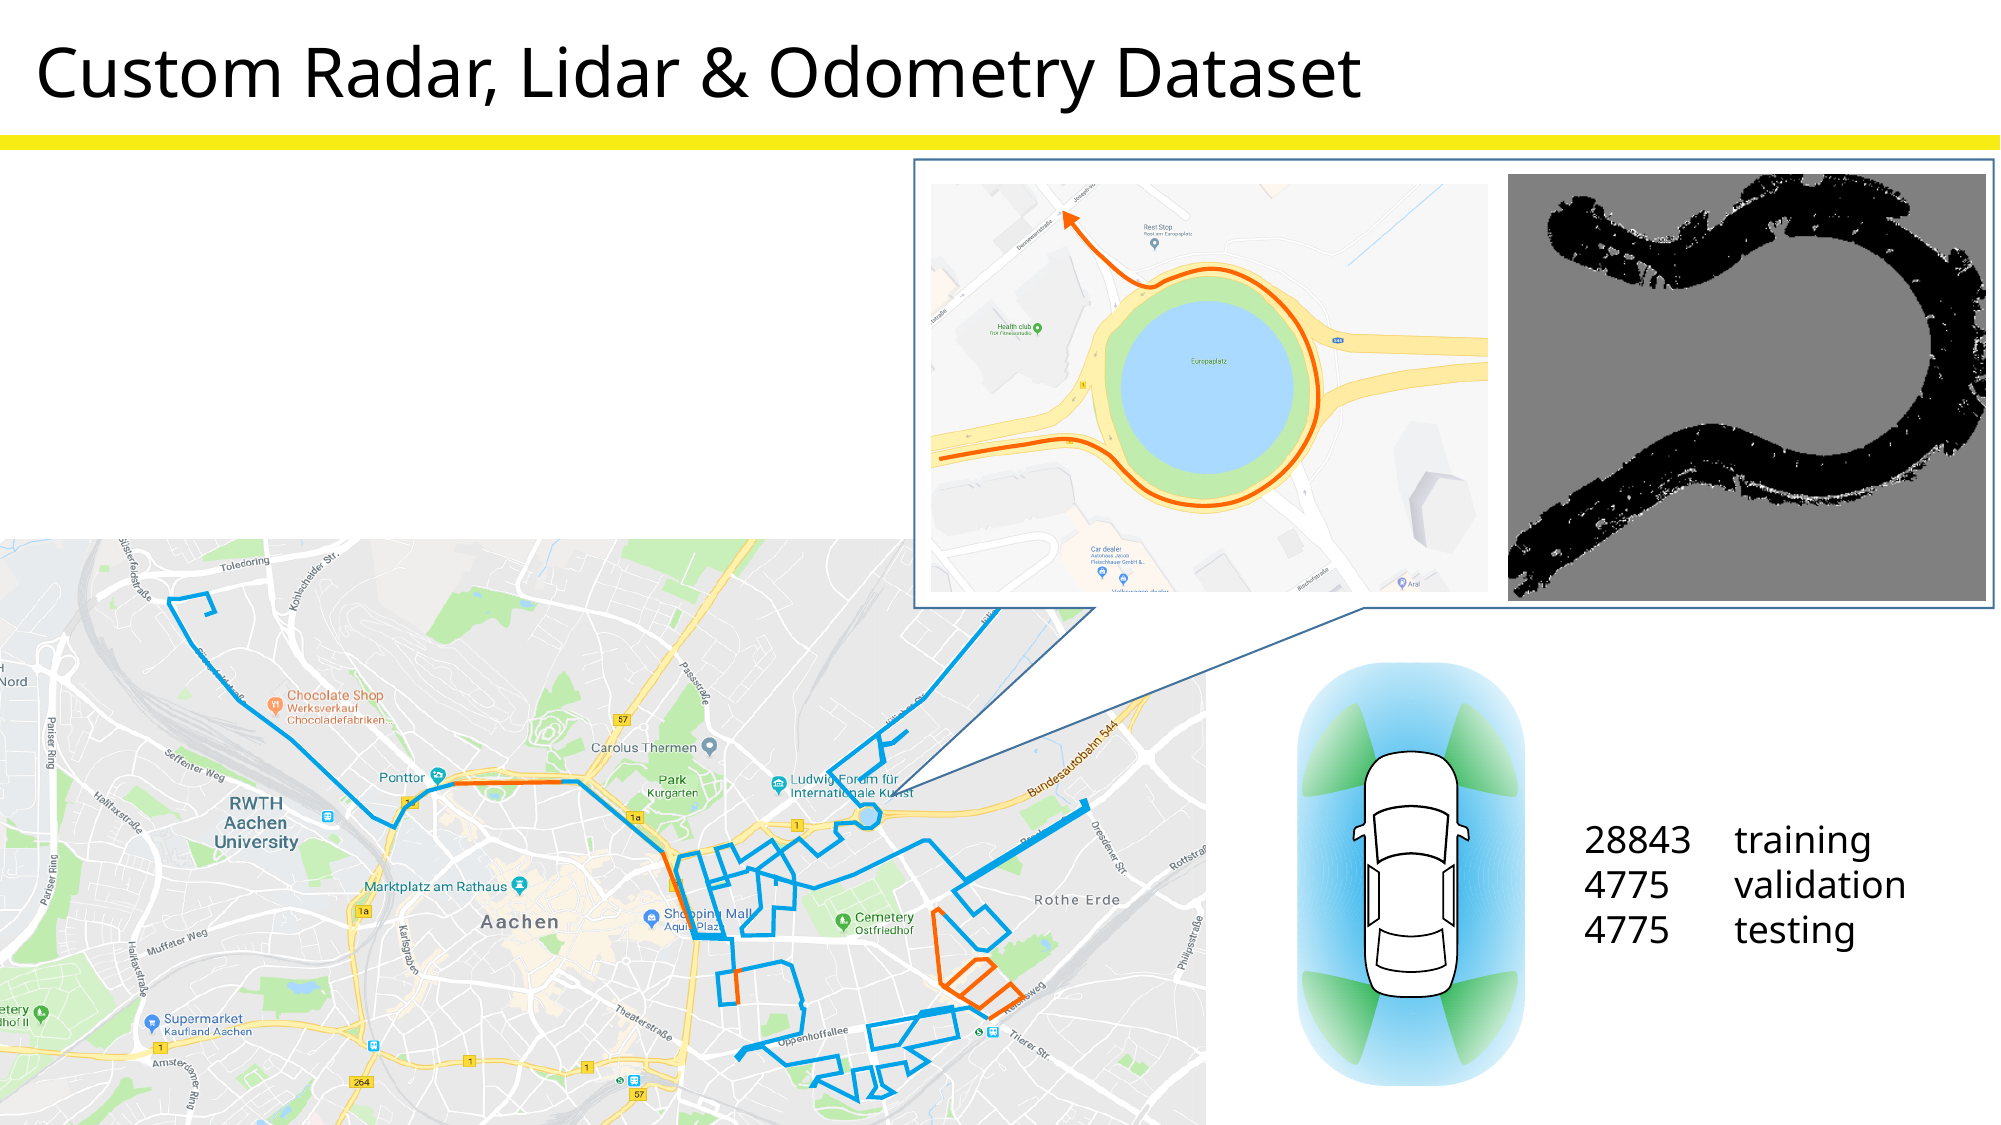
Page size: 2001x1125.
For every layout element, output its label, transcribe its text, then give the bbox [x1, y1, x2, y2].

picture [0, 174, 1994, 1125]
title Custom Radar, Lidar & Odometry Dataset [20, 29, 1855, 121]
text_box [913, 158, 1995, 666]
text_box [0, 134, 2000, 151]
text_box 28843 training 4775 validation 4775 testing [1629, 809, 1922, 959]
